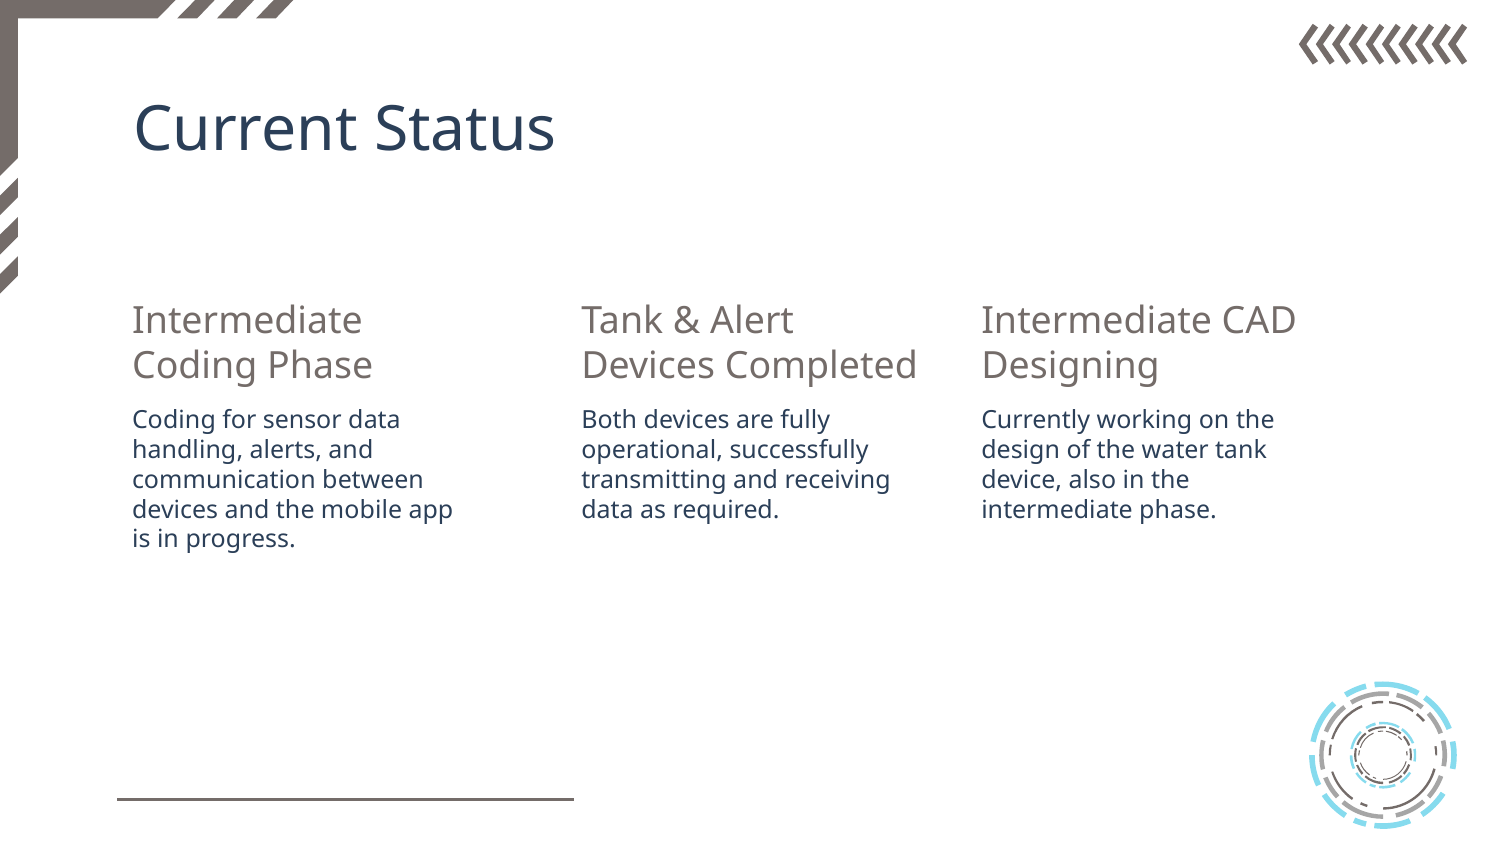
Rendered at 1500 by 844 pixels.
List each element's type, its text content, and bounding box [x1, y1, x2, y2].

subtitle Intermediate Coding Phase [116, 284, 485, 388]
subtitle Coding for sensor data handling, alerts, and communication between devices and the mobile app is in progress. [116, 388, 485, 674]
subtitle Both devices are fully operational, successfully transmitting and receiving data as required. [566, 388, 934, 674]
title Current Status [118, 72, 1382, 167]
subtitle Tank & Alert Devices Completed [566, 284, 934, 388]
subtitle Currently working on the design of the water tank device, also in the intermediate phase. [966, 388, 1334, 674]
subtitle Intermediate CAD Designing [966, 284, 1334, 388]
